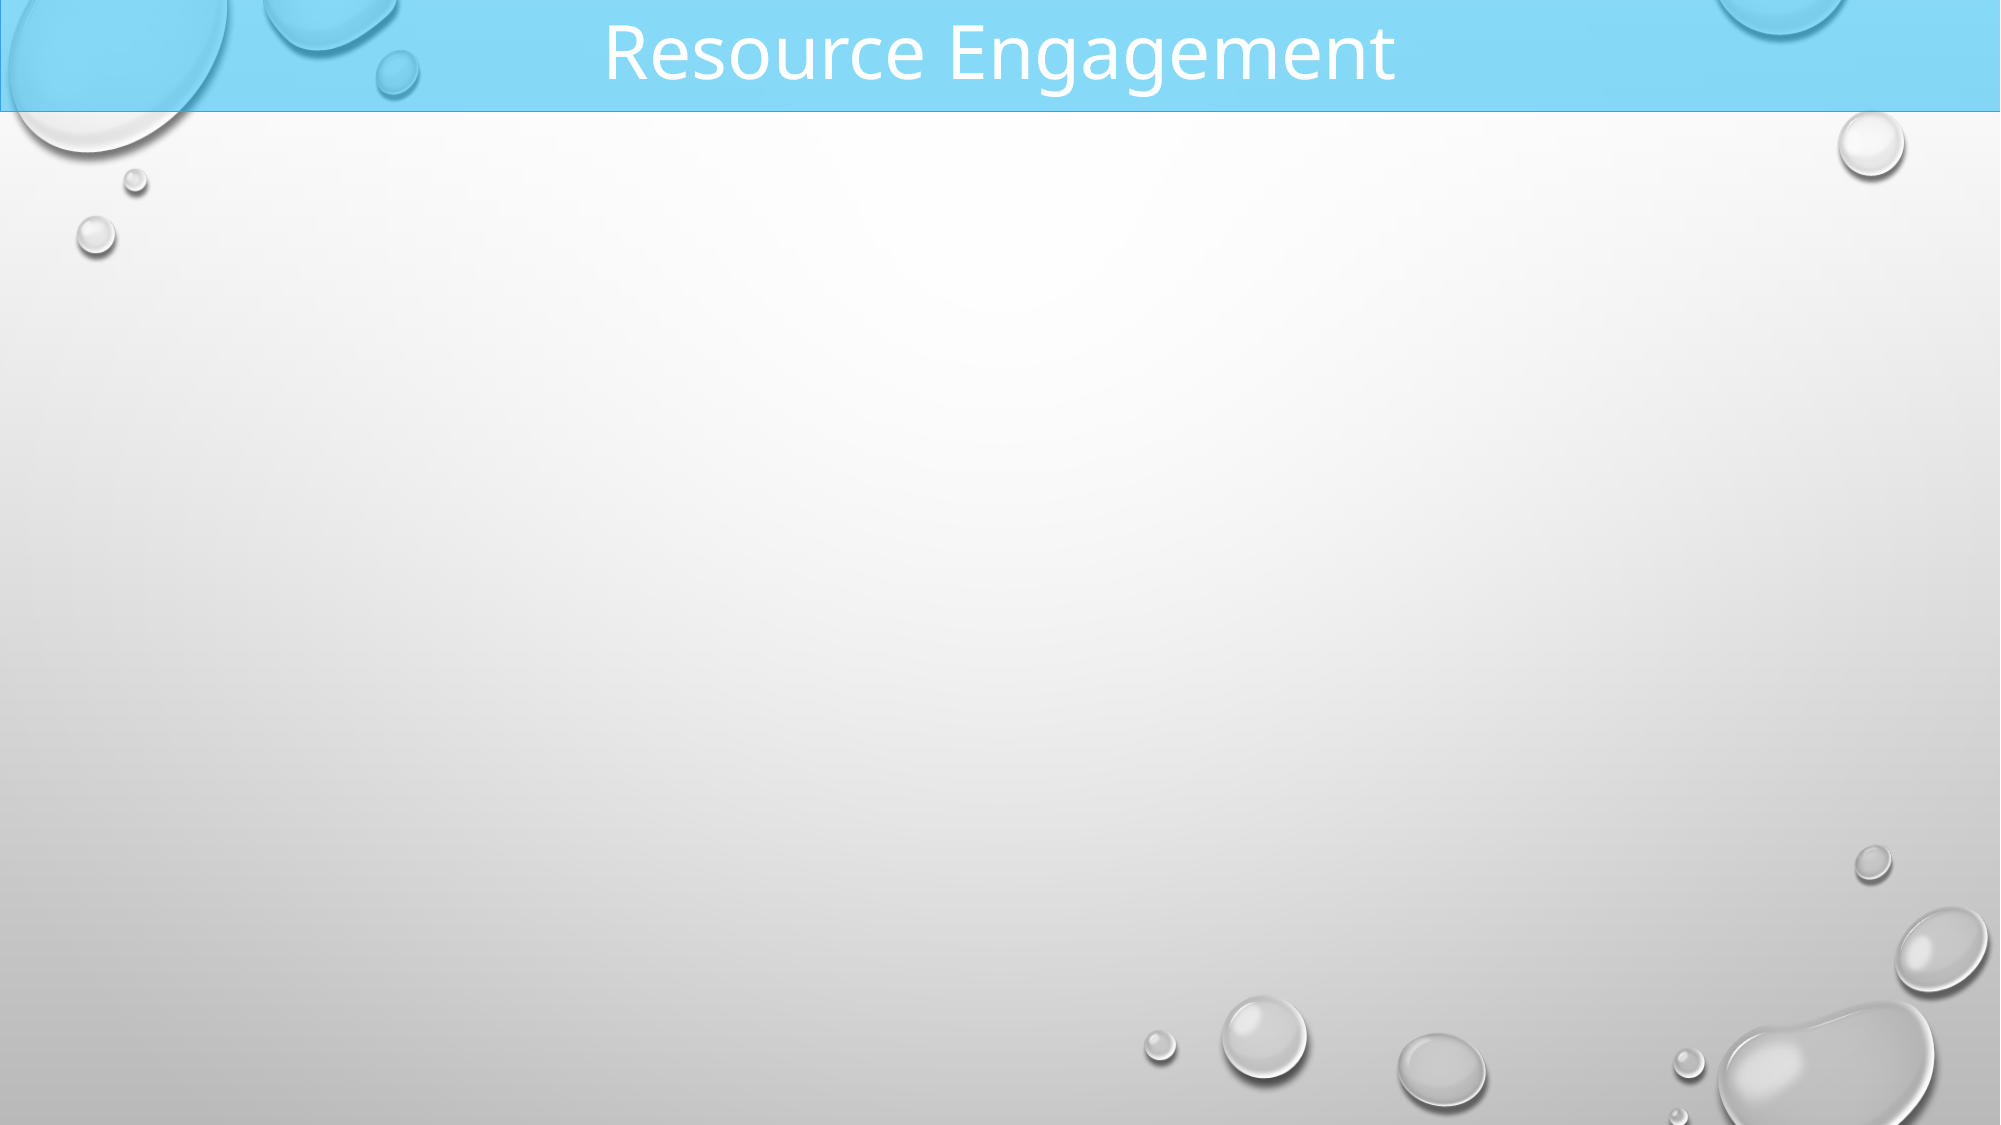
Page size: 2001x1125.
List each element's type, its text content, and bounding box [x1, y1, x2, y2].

title Resource Engagement [0, 0, 2000, 112]
picture [0, 112, 2000, 1125]
